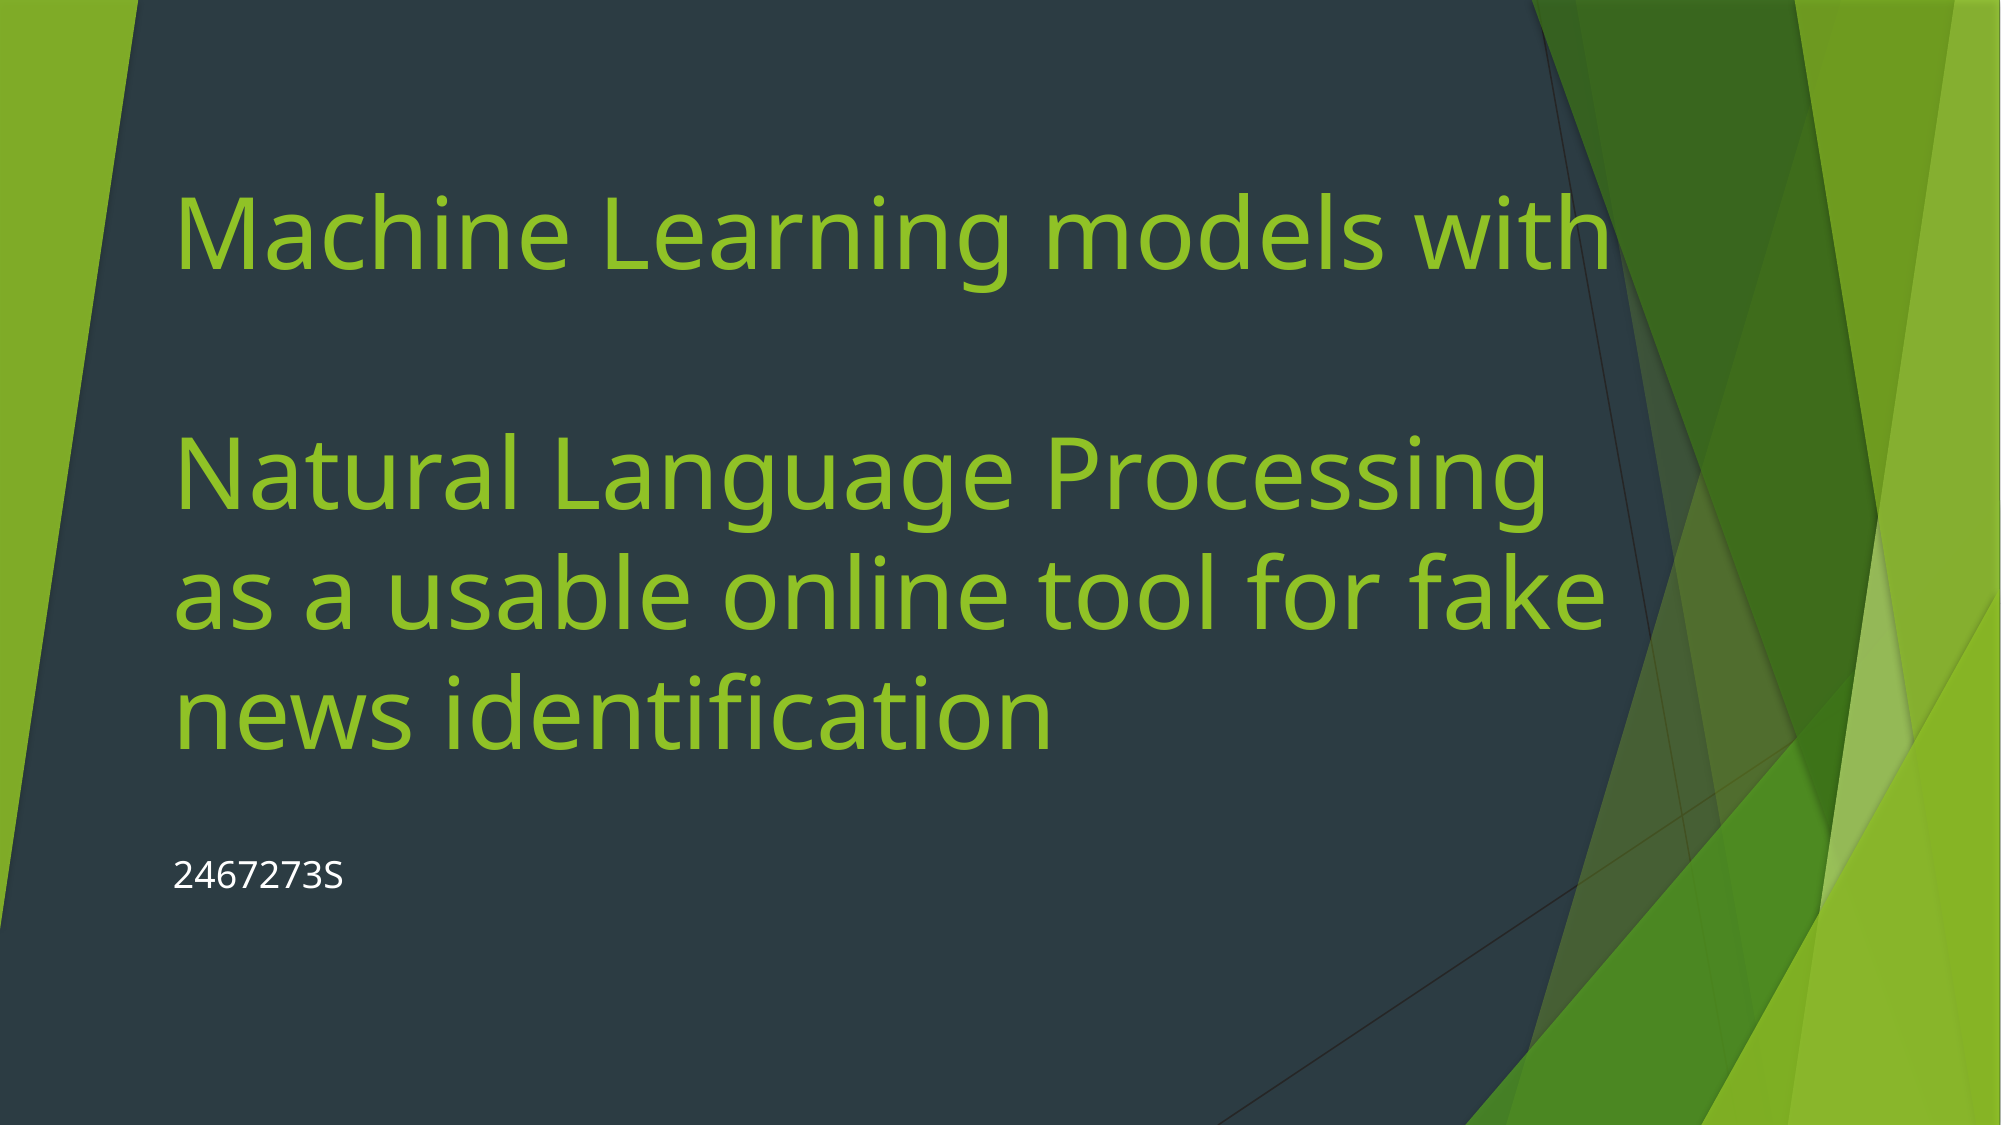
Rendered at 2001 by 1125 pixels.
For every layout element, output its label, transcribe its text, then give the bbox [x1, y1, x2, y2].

subtitle 2467273S [157, 843, 1432, 1024]
title Machine Learning models with Natural Language Processing as a usable online tool for fake news identification [157, 101, 1649, 777]
